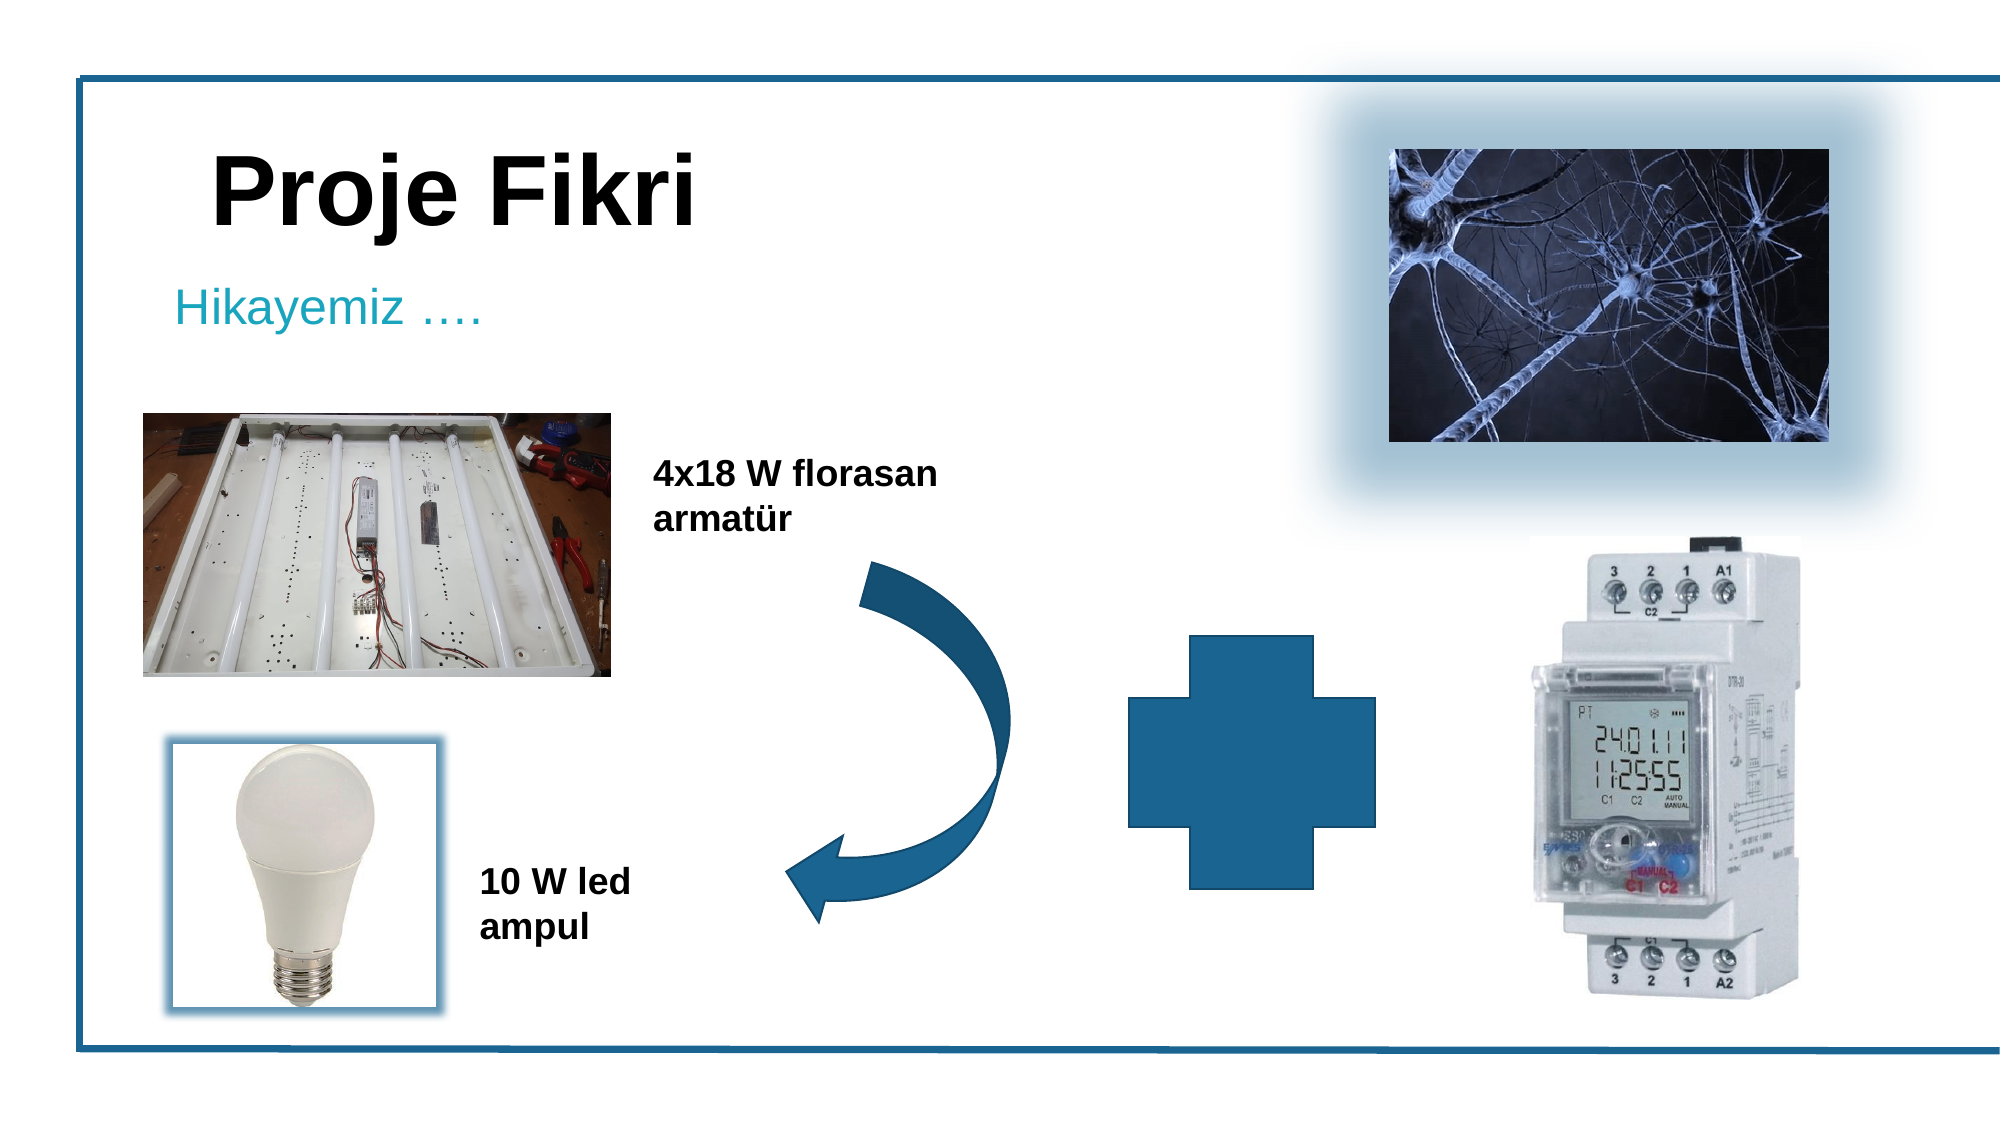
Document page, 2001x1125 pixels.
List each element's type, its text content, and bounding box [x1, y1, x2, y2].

text_box 10 W led ampul [464, 849, 679, 954]
text_box Hikayemiz …. [160, 267, 798, 342]
text_box 4x18 W florasan armatür [638, 441, 984, 547]
picture [1389, 149, 1829, 442]
text_box [1128, 635, 1376, 890]
picture [1530, 536, 1801, 1000]
text_box Proje Fikri [195, 117, 781, 253]
text_box [784, 561, 1011, 925]
picture [143, 413, 611, 677]
picture [173, 744, 436, 1007]
